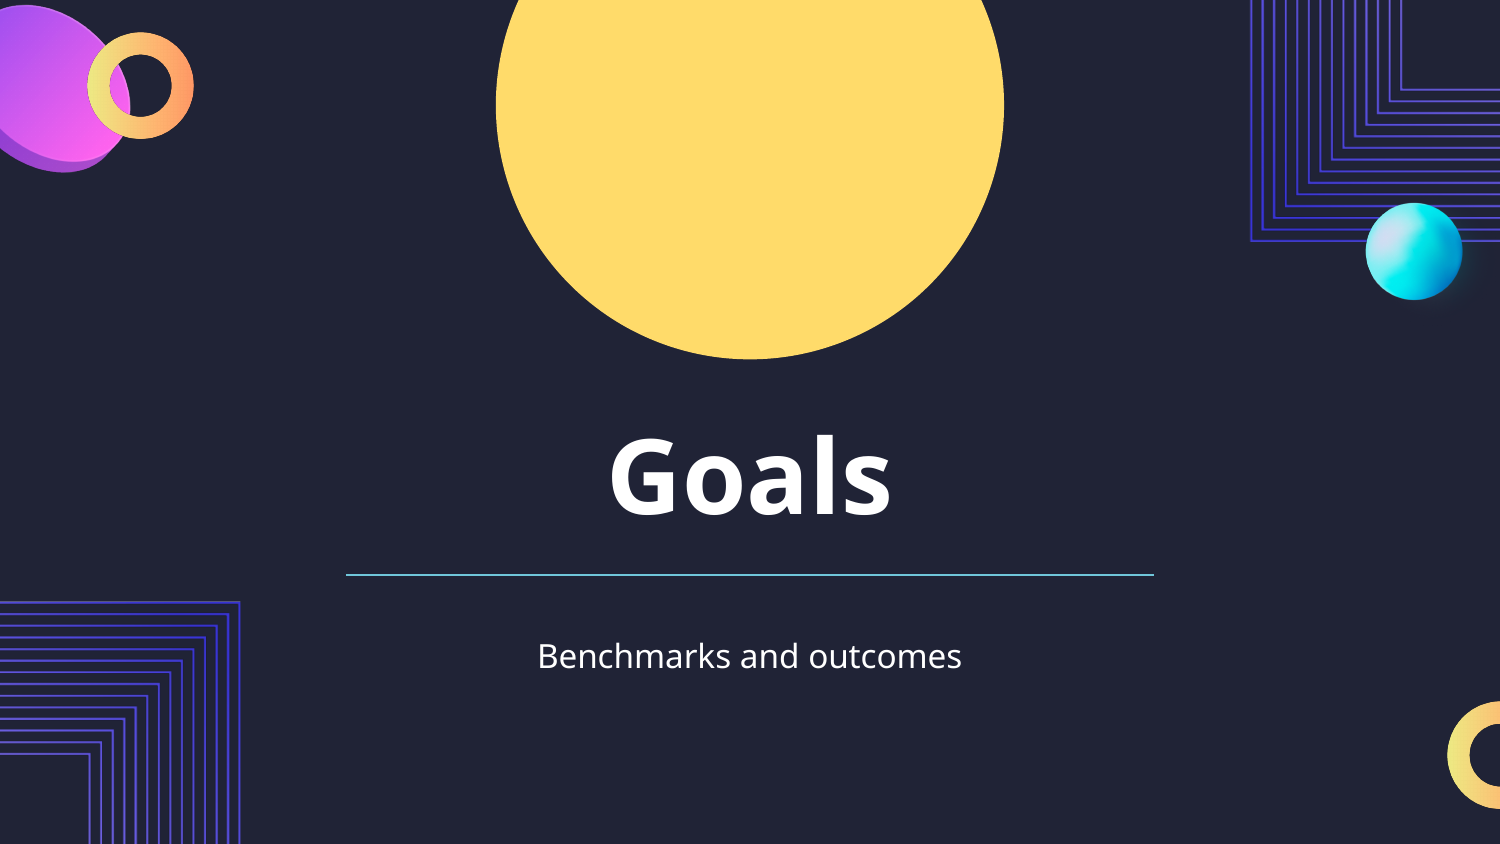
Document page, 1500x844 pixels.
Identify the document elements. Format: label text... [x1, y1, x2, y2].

subtitle Benchmarks and outcomes [334, 614, 1166, 676]
picture [1447, 701, 1500, 809]
picture [0, 1, 194, 175]
picture [0, 601, 242, 844]
text_box [495, 0, 1005, 360]
title Goals [334, 387, 1166, 551]
picture [1248, 0, 1500, 351]
